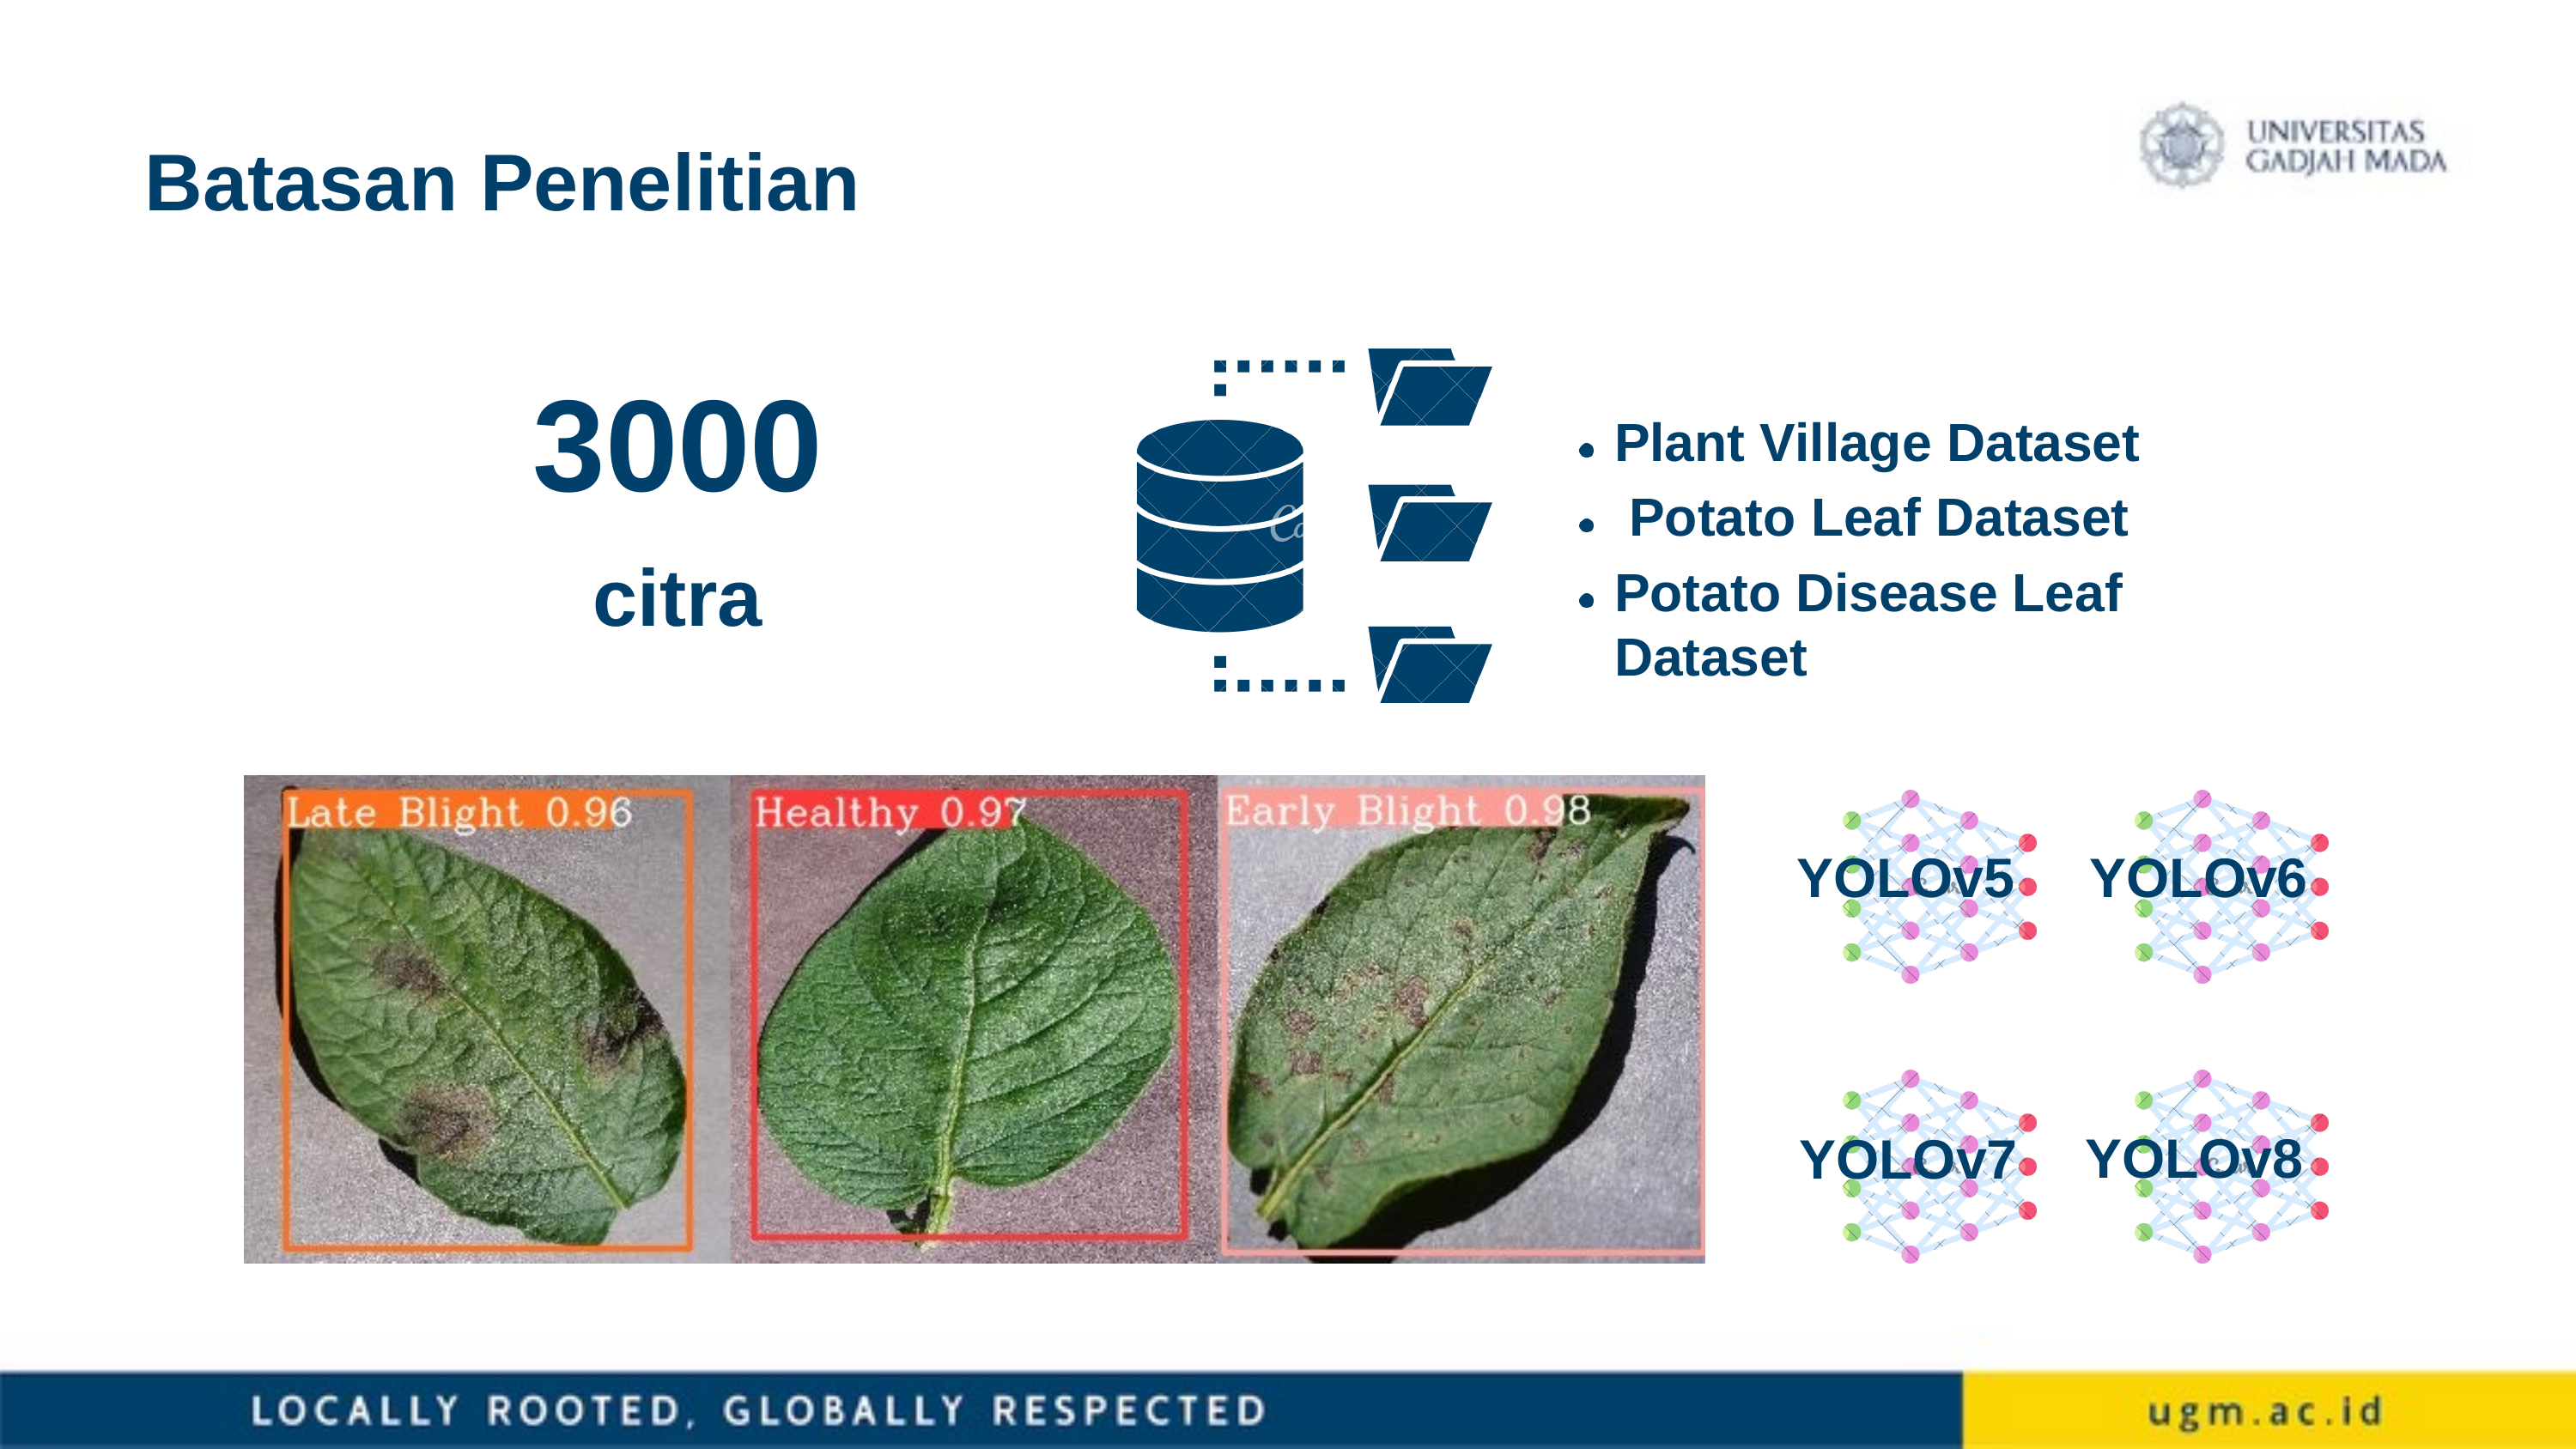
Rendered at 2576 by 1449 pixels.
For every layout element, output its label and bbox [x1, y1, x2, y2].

text_box [0, 96, 2576, 1449]
text_box [1579, 443, 1594, 608]
